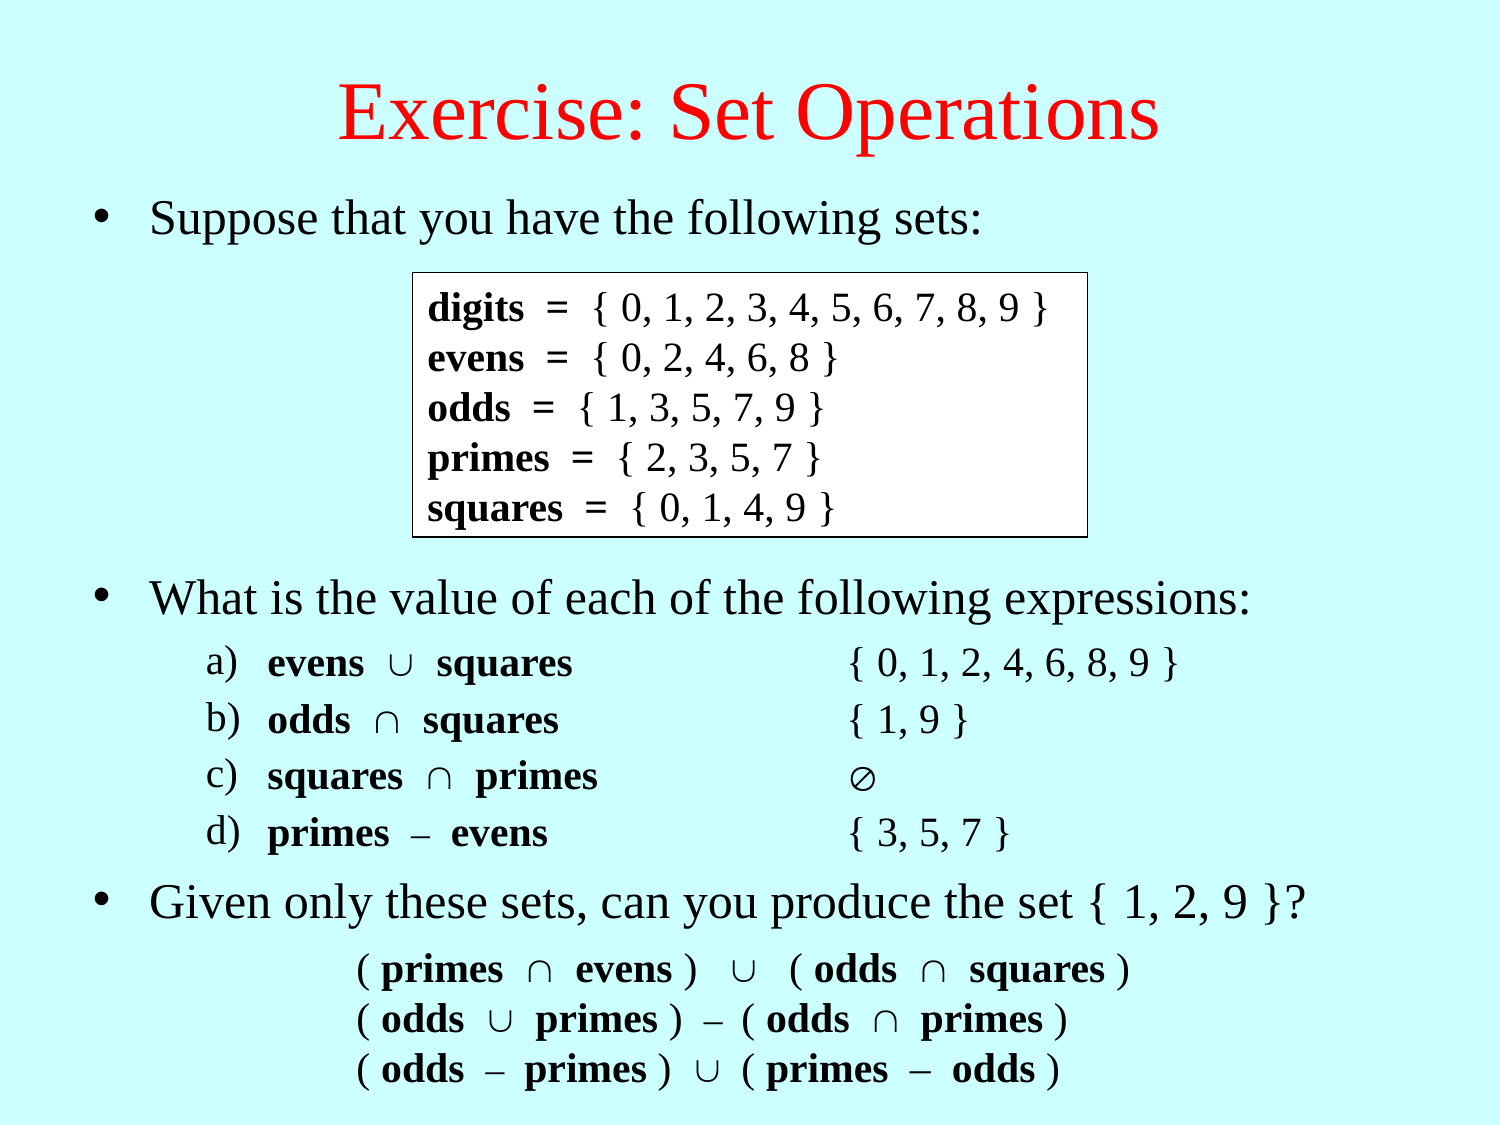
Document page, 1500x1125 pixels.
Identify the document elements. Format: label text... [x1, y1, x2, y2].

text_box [190, 682, 680, 737]
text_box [190, 794, 680, 863]
text_box  [831, 742, 1281, 797]
title Exercise: Set Operations [0, 12, 1500, 201]
text_box Suppose that you have the following sets: What is the value of each of the following expressions: Given only these sets, can you produce the set { 1, 2, 9 }? [78, 201, 1425, 936]
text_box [190, 624, 680, 681]
text_box { 1, 9 } [831, 684, 1281, 742]
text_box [190, 737, 680, 794]
text_box { 3, 5, 7 } [831, 797, 1281, 863]
text_box { 0, 1, 2, 4, 6, 8, 9 } [831, 627, 1281, 684]
text_box ( primes  evens )  ( odds  squares ) ( odds  primes ) – ( odds  primes ) ( odds – primes )  ( primes – odds ) [341, 933, 1295, 1099]
text_box digits = { 0, 1, 2, 3, 4, 5, 6, 7, 8, 9 } evens = { 0, 2, 4, 6, 8 } odds = { 1, 3, 5, 7, 9 } primes = { 2, 3, 5, 7 } squares = { 0, 1, 4, 9 } [412, 272, 1088, 538]
